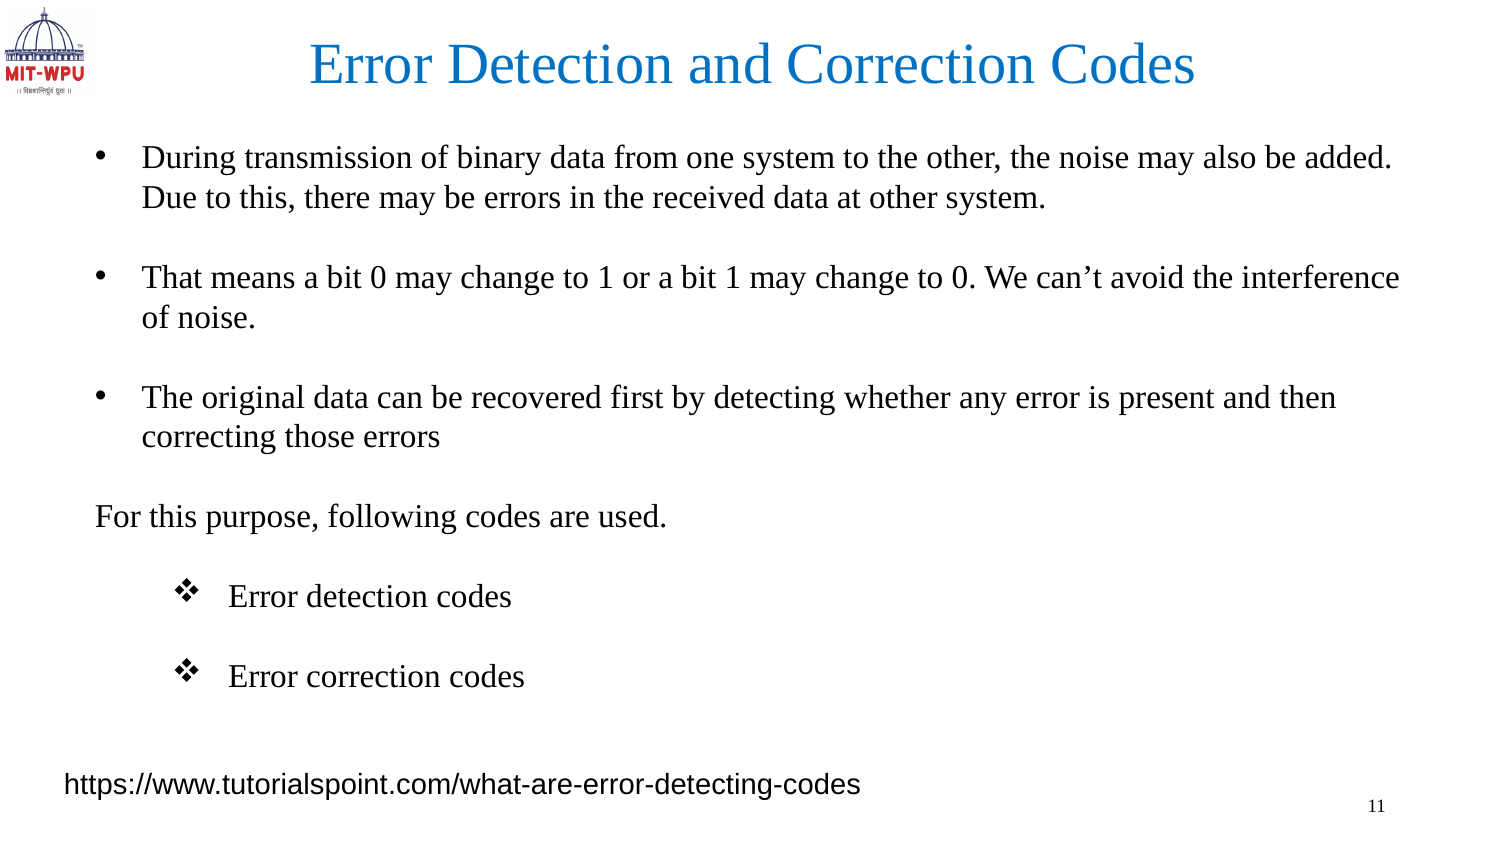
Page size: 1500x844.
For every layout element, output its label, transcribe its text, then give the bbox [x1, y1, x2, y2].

picture [4, 7, 94, 96]
slide_number 11 [1059, 782, 1397, 827]
text_box During transmission of binary data from one system to the other, the noise may also be added. Due to this, there may be errors in the received data at other system. That means a bit 0 may change to 1 or a bit 1 may change to 0. We can’t avoid the interference of noise. The original data can be recovered first by detecting whether any error is present and then correcting those errors For this purpose, following codes are used. Error detection codes Error correction codes [80, 127, 1450, 737]
text_box https://www.tutorialspoint.com/what-are-error-detecting-codes [49, 757, 1086, 808]
title Error Detection and Correction Codes [109, 23, 1397, 101]
